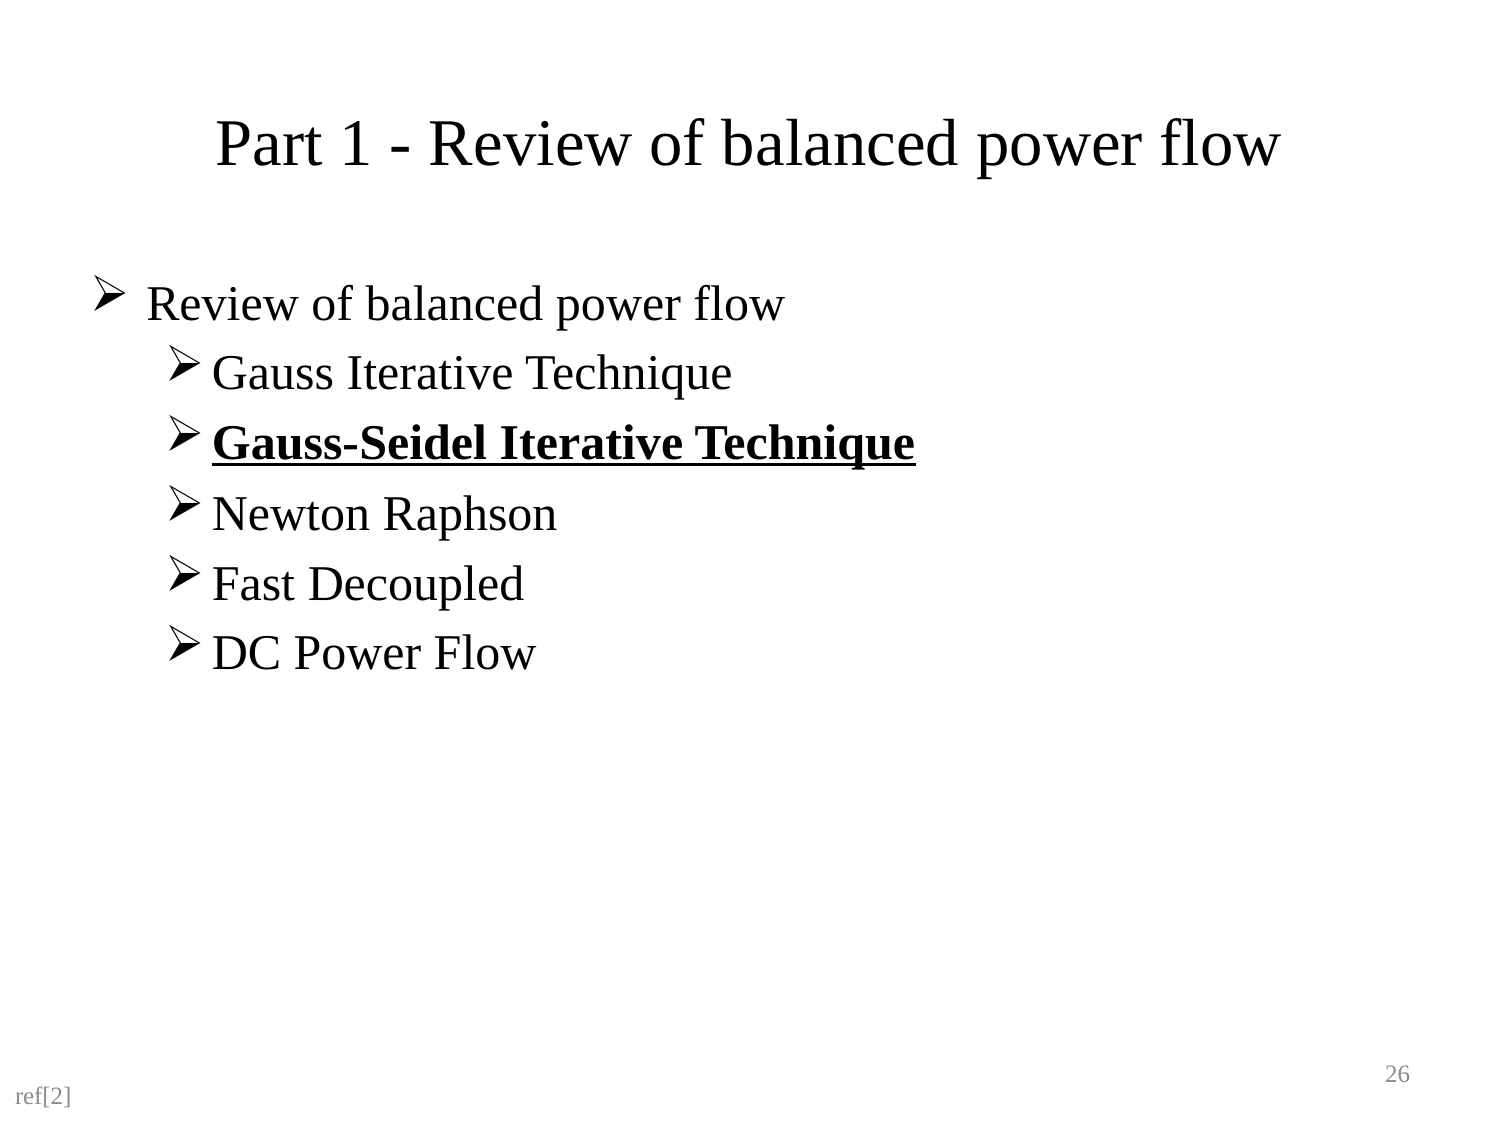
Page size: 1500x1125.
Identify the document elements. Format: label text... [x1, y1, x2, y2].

footer ref[2] [0, 1065, 475, 1125]
slide_number 26 [1074, 1042, 1425, 1103]
list Review of balanced power flow Gauss Iterative Technique Gauss-Seidel Iterative Technique Newton Raphson Fast Decoupled DC Power Flow [75, 262, 1425, 1005]
title Part 1 - Review of balanced power flow [75, 45, 1425, 233]
